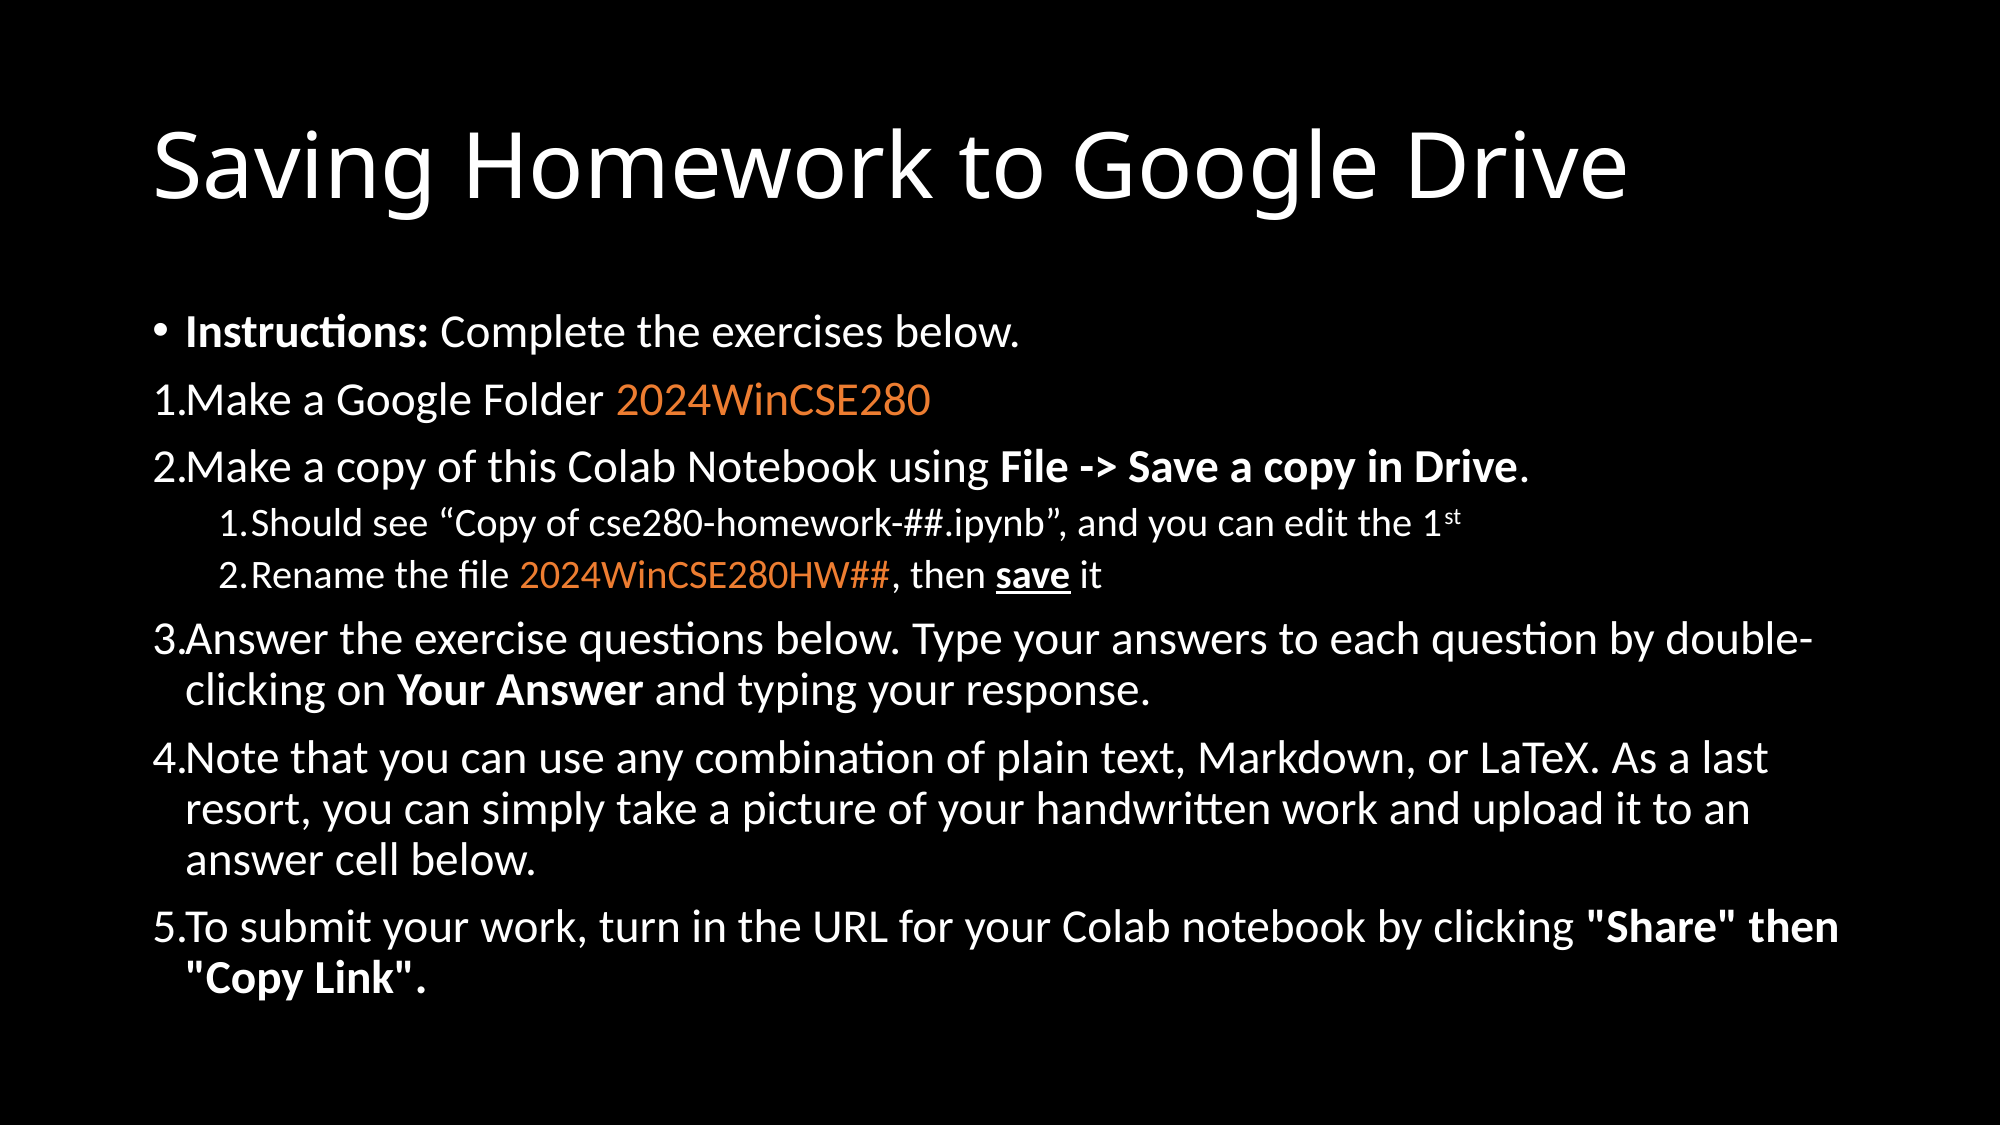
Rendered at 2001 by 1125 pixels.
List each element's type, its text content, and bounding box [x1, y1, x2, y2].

title Saving Homework to Google Drive [137, 59, 1863, 278]
list Instructions: Complete the exercises below. Make a Google Folder 2024WinCSE280 Make a copy of this Colab Notebook using File -> Save a copy in Drive. Should see “Copy of cse280-homework-##.ipynb”, and you can edit the 1st Rename the file 2024WinCSE280HW##, then save it Answer the exercise questions below. Type your answers to each question by double-clicking on Your Answer and typing your response. Note that you can use any combination of plain text, Markdown, or LaTeX. As a last resort, you can simply take a picture of your handwritten work and upload it to an answer cell below. To submit your work, turn in the URL for your Colab notebook by clicking "Share" then "Copy Link". [137, 299, 1863, 1014]
